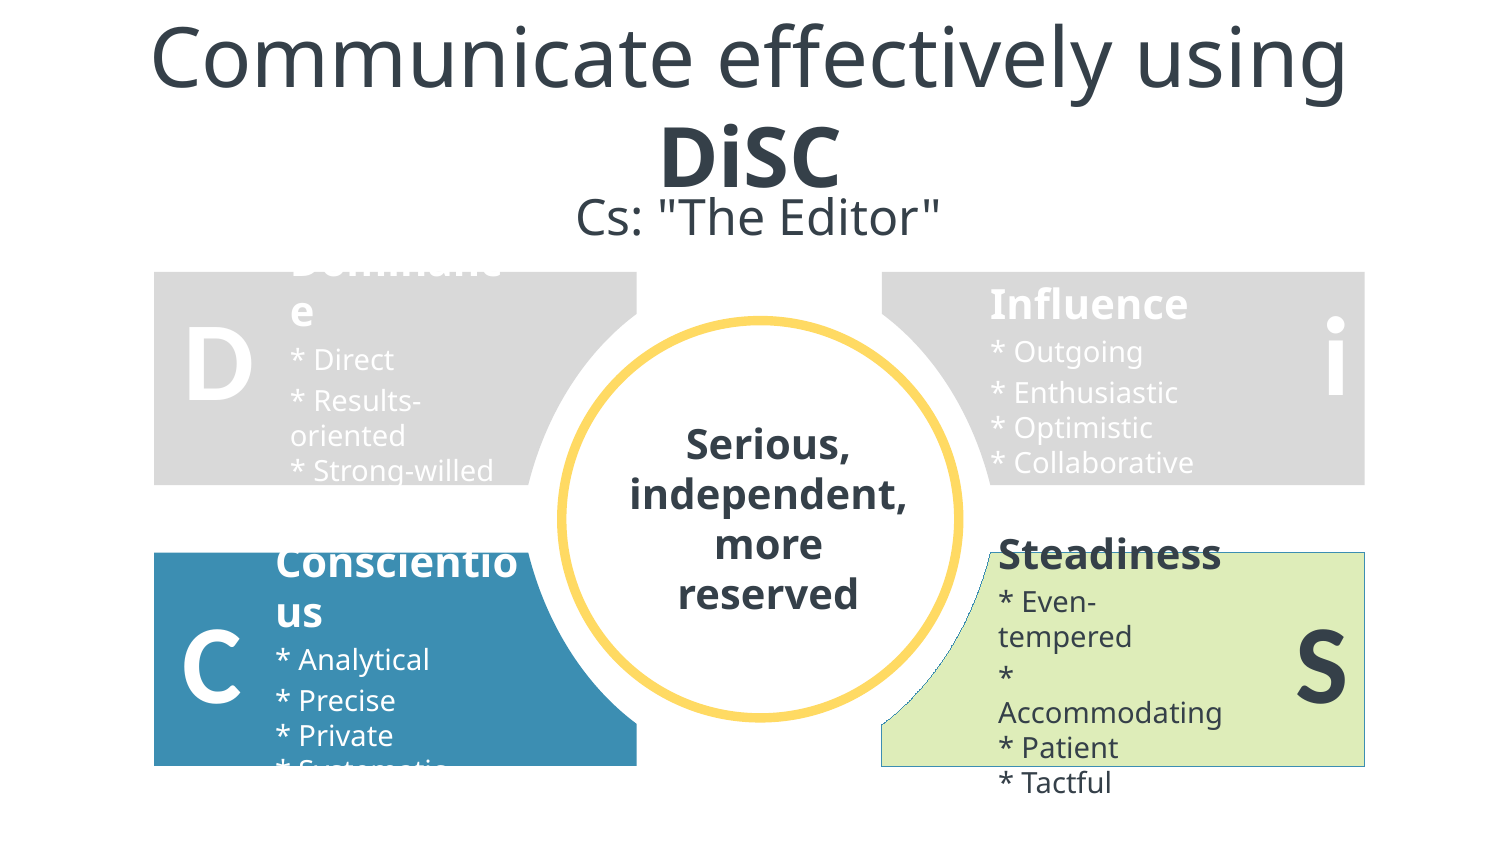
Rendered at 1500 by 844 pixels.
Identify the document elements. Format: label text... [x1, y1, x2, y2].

text_box Conscientious * Analytical * Precise * Private * Systematic [260, 554, 544, 769]
text_box [925, 408, 959, 631]
text_box C [168, 583, 260, 734]
text_box [650, 685, 870, 718]
text_box Cs: "The Editor" [154, 178, 1364, 254]
text_box [561, 387, 612, 652]
text_box [537, 271, 637, 456]
text_box i [1258, 275, 1365, 426]
text_box Steadiness * Even-tempered * Accommodating * Patient * Tactful [983, 556, 1246, 771]
text_box [154, 552, 529, 766]
text_box Dominance * Direct * Results-oriented * Strong-willed * Forceful [274, 271, 537, 486]
text_box [989, 552, 1365, 767]
text_box [990, 271, 1365, 486]
text_box [544, 600, 637, 766]
text_box Serious, independent, more reserved [612, 351, 925, 685]
text_box S [1257, 584, 1364, 734]
text_box [881, 578, 983, 767]
text_box [654, 320, 866, 351]
text_box Influence * Outgoing * Enthusiastic * Optimistic * Collaborative [975, 271, 1238, 485]
text_box [881, 271, 975, 439]
text_box [154, 271, 274, 486]
text_box D [168, 280, 275, 431]
title Communicate effectively using DiSC [50, 33, 1450, 175]
